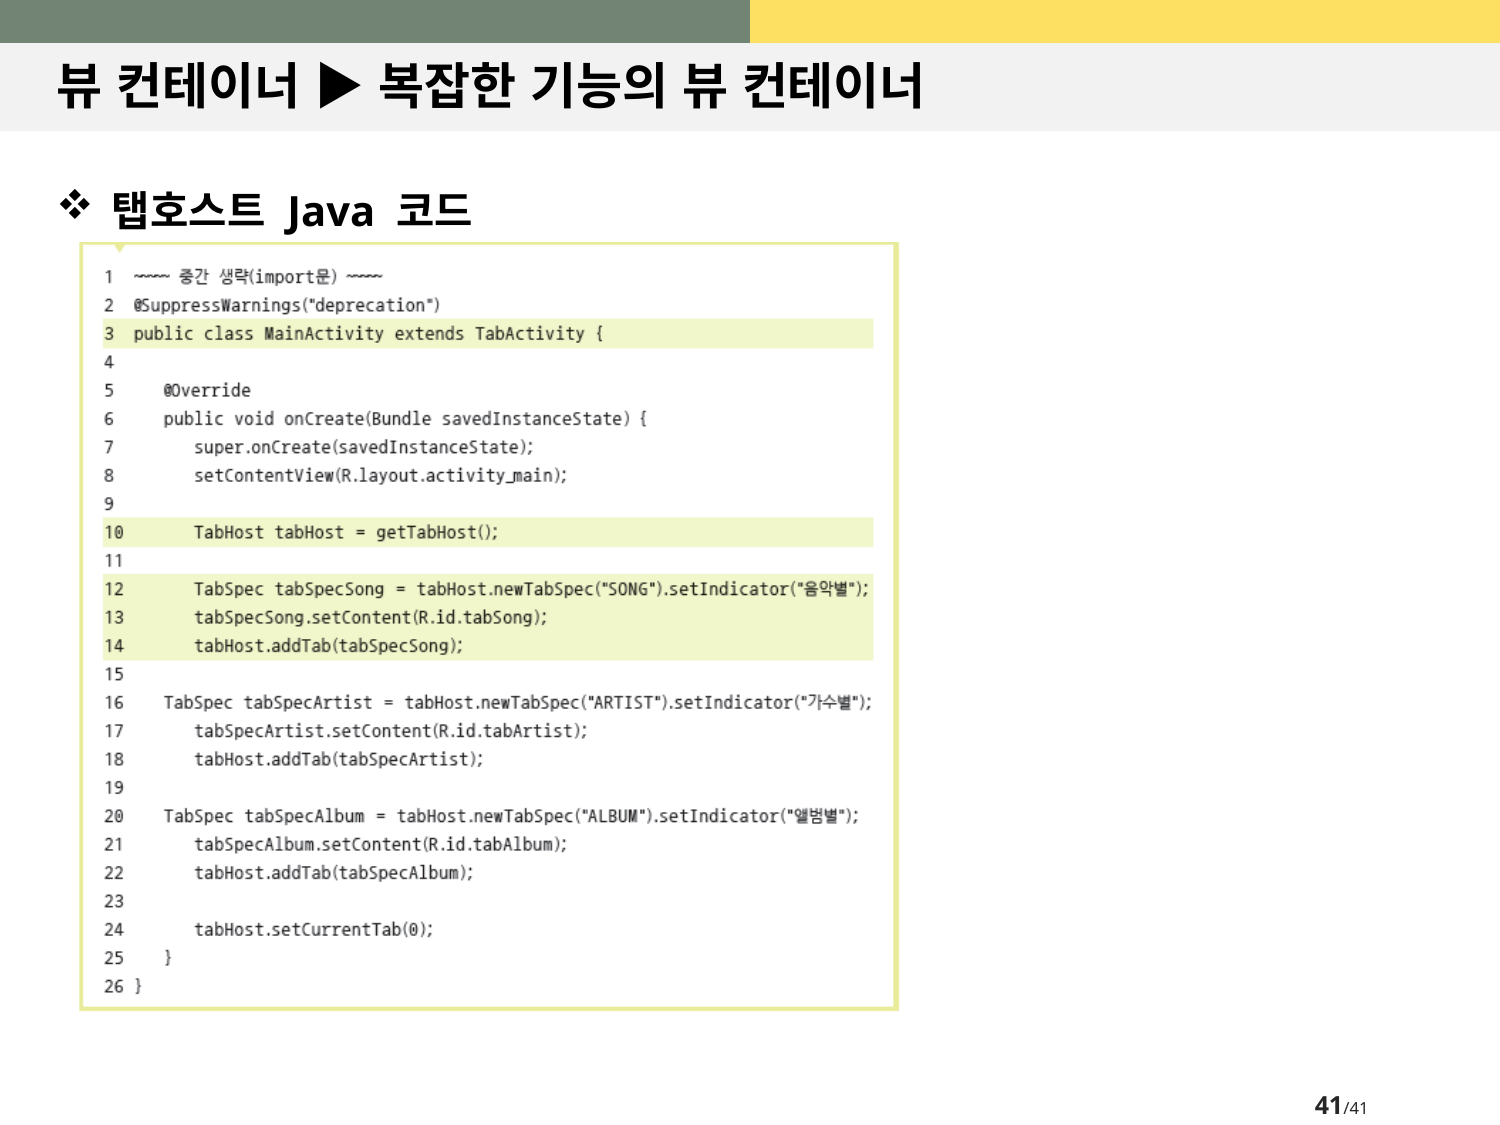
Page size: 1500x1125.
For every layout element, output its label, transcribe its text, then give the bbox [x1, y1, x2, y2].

picture [79, 242, 903, 1014]
list 탭호스트 Java 코드 [41, 172, 1459, 1048]
title 뷰 컨테이너 ▶ 복잡한 기능의 뷰 컨테이너 [41, 42, 1459, 128]
